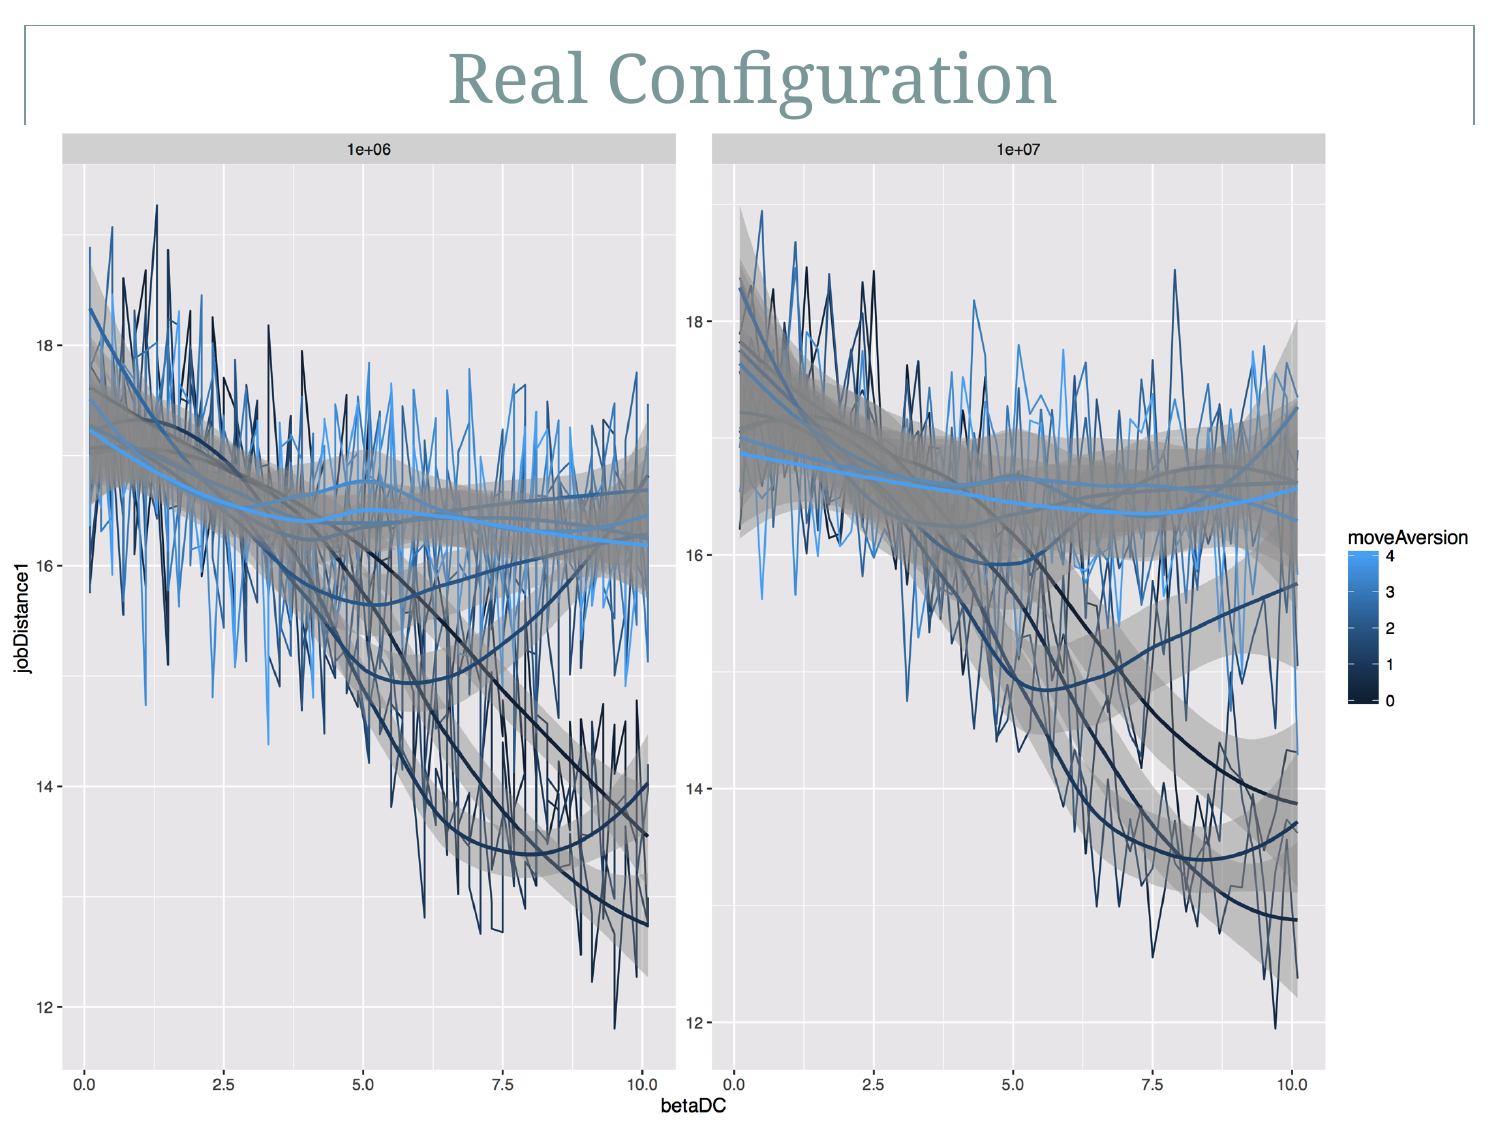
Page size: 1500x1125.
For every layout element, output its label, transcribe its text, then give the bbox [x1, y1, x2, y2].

picture [0, 125, 1500, 1125]
title Real Configuration [53, 0, 1454, 123]
